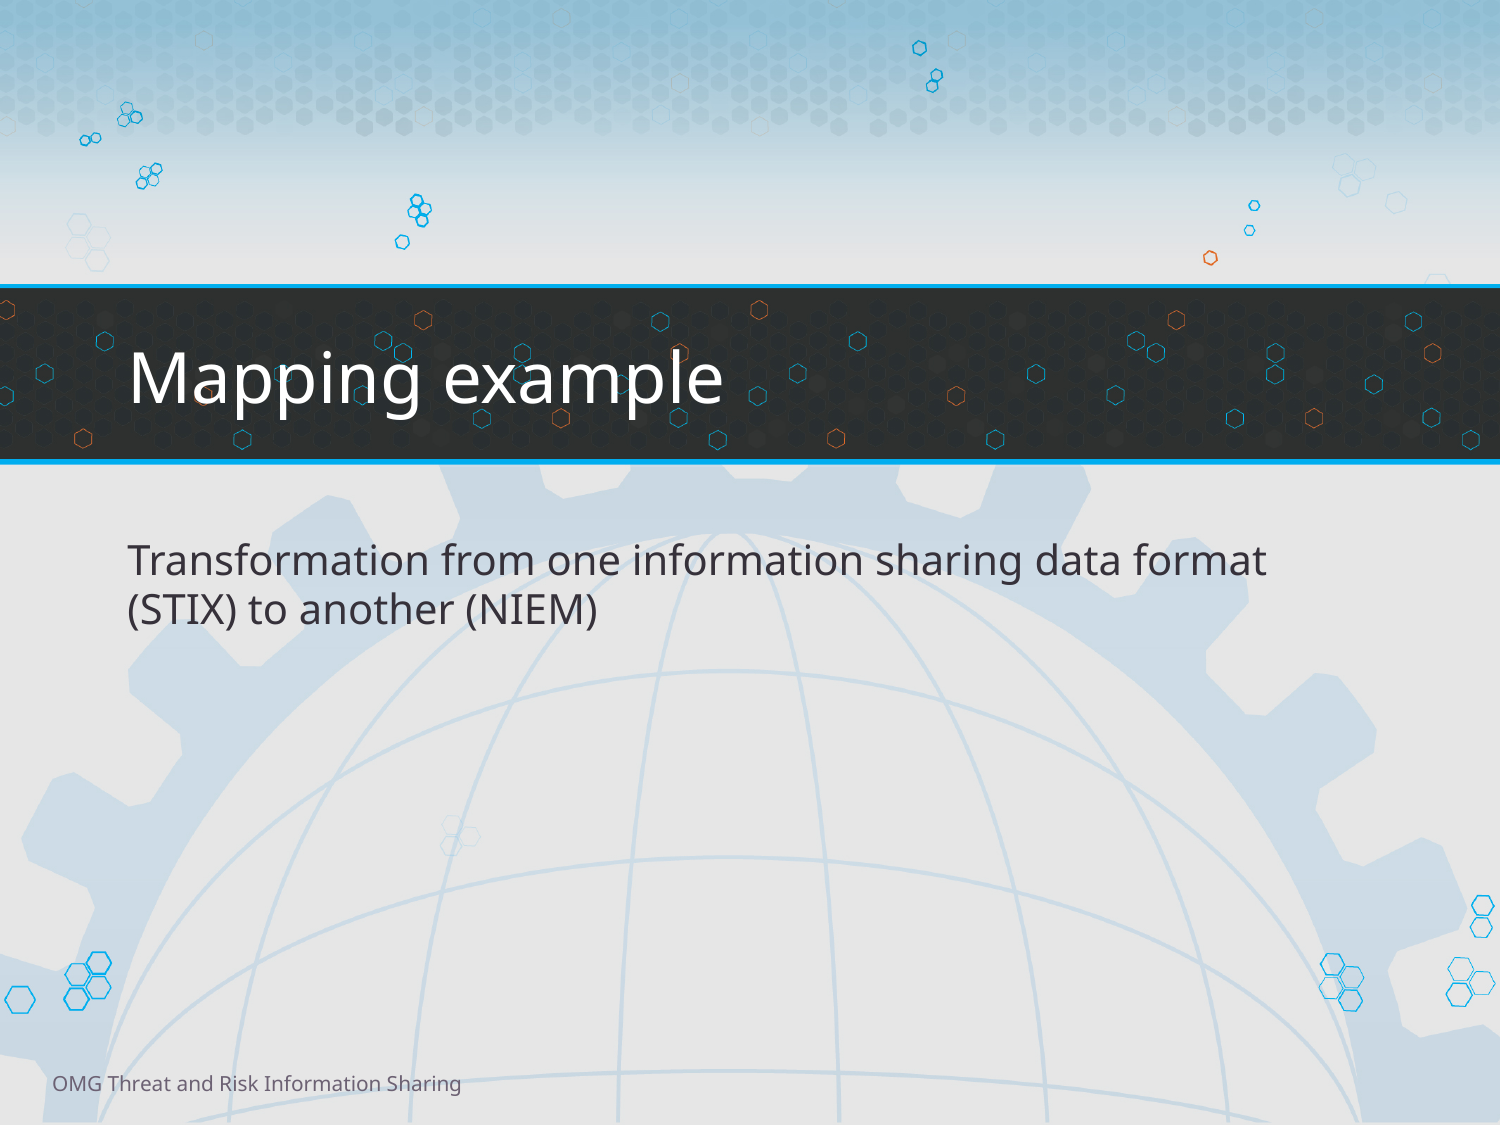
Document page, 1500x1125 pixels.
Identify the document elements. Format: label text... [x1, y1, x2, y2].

picture [0, 0, 1500, 283]
picture [0, 289, 1500, 458]
list Transformation from one information sharing data format (STIX) to another (NIEM) [112, 479, 1388, 699]
picture [0, 465, 1500, 1125]
list Mapping example [112, 324, 1388, 425]
